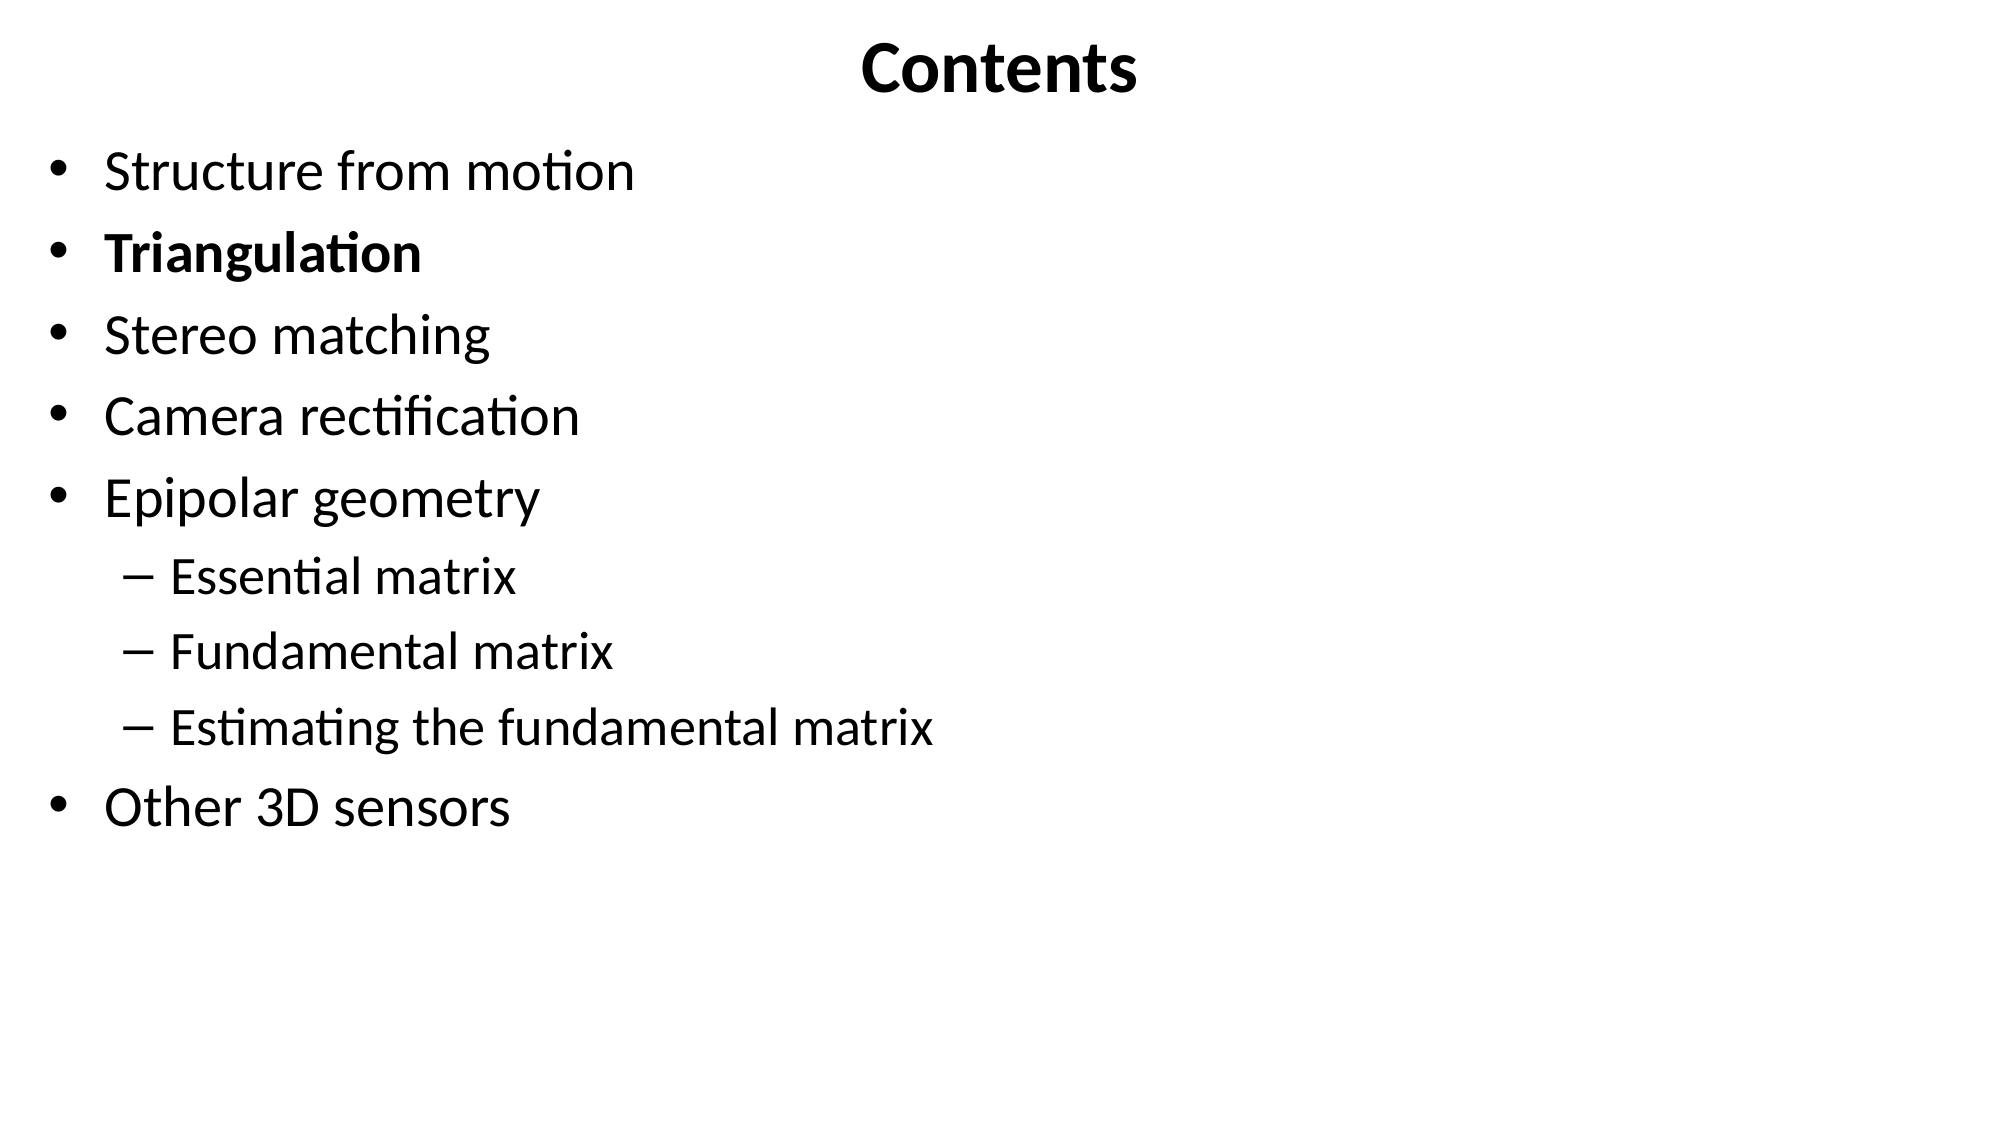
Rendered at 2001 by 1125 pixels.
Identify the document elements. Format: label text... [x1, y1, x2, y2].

title Contents [33, 0, 1967, 125]
list Structure from motion Triangulation Stereo matching Camera rectification Epipolar geometry Essential matrix Fundamental matrix Estimating the fundamental matrix Other 3D sensors [33, 125, 1967, 1063]
